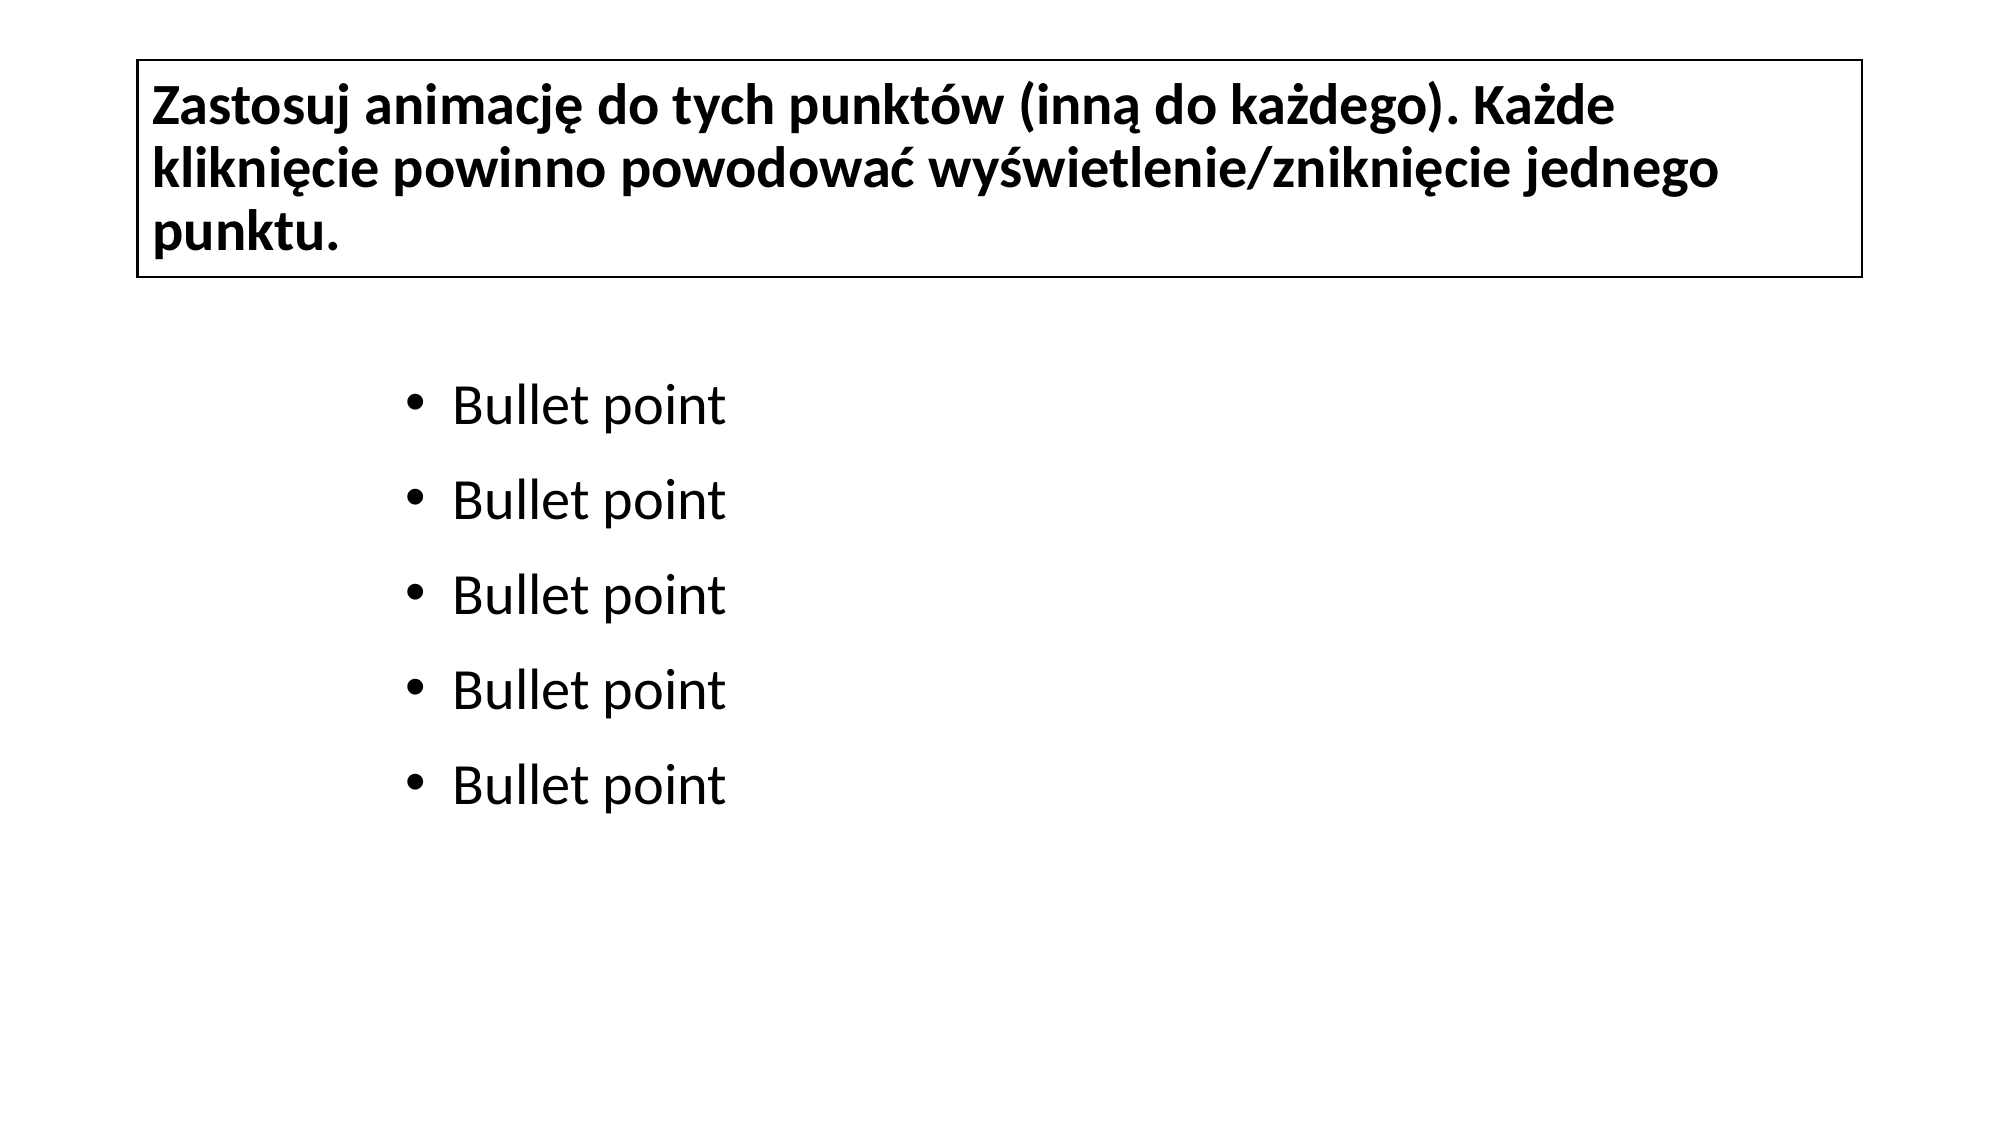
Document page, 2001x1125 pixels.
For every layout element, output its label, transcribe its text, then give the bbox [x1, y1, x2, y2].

text_box Bullet point Bullet point Bullet point Bullet point Bullet point [391, 358, 1029, 824]
title Zastosuj animację do tych punktów (inną do każdego). Każde kliknięcie powinno powodować wyświetlenie/zniknięcie jednego punktu. [136, 59, 1863, 278]
